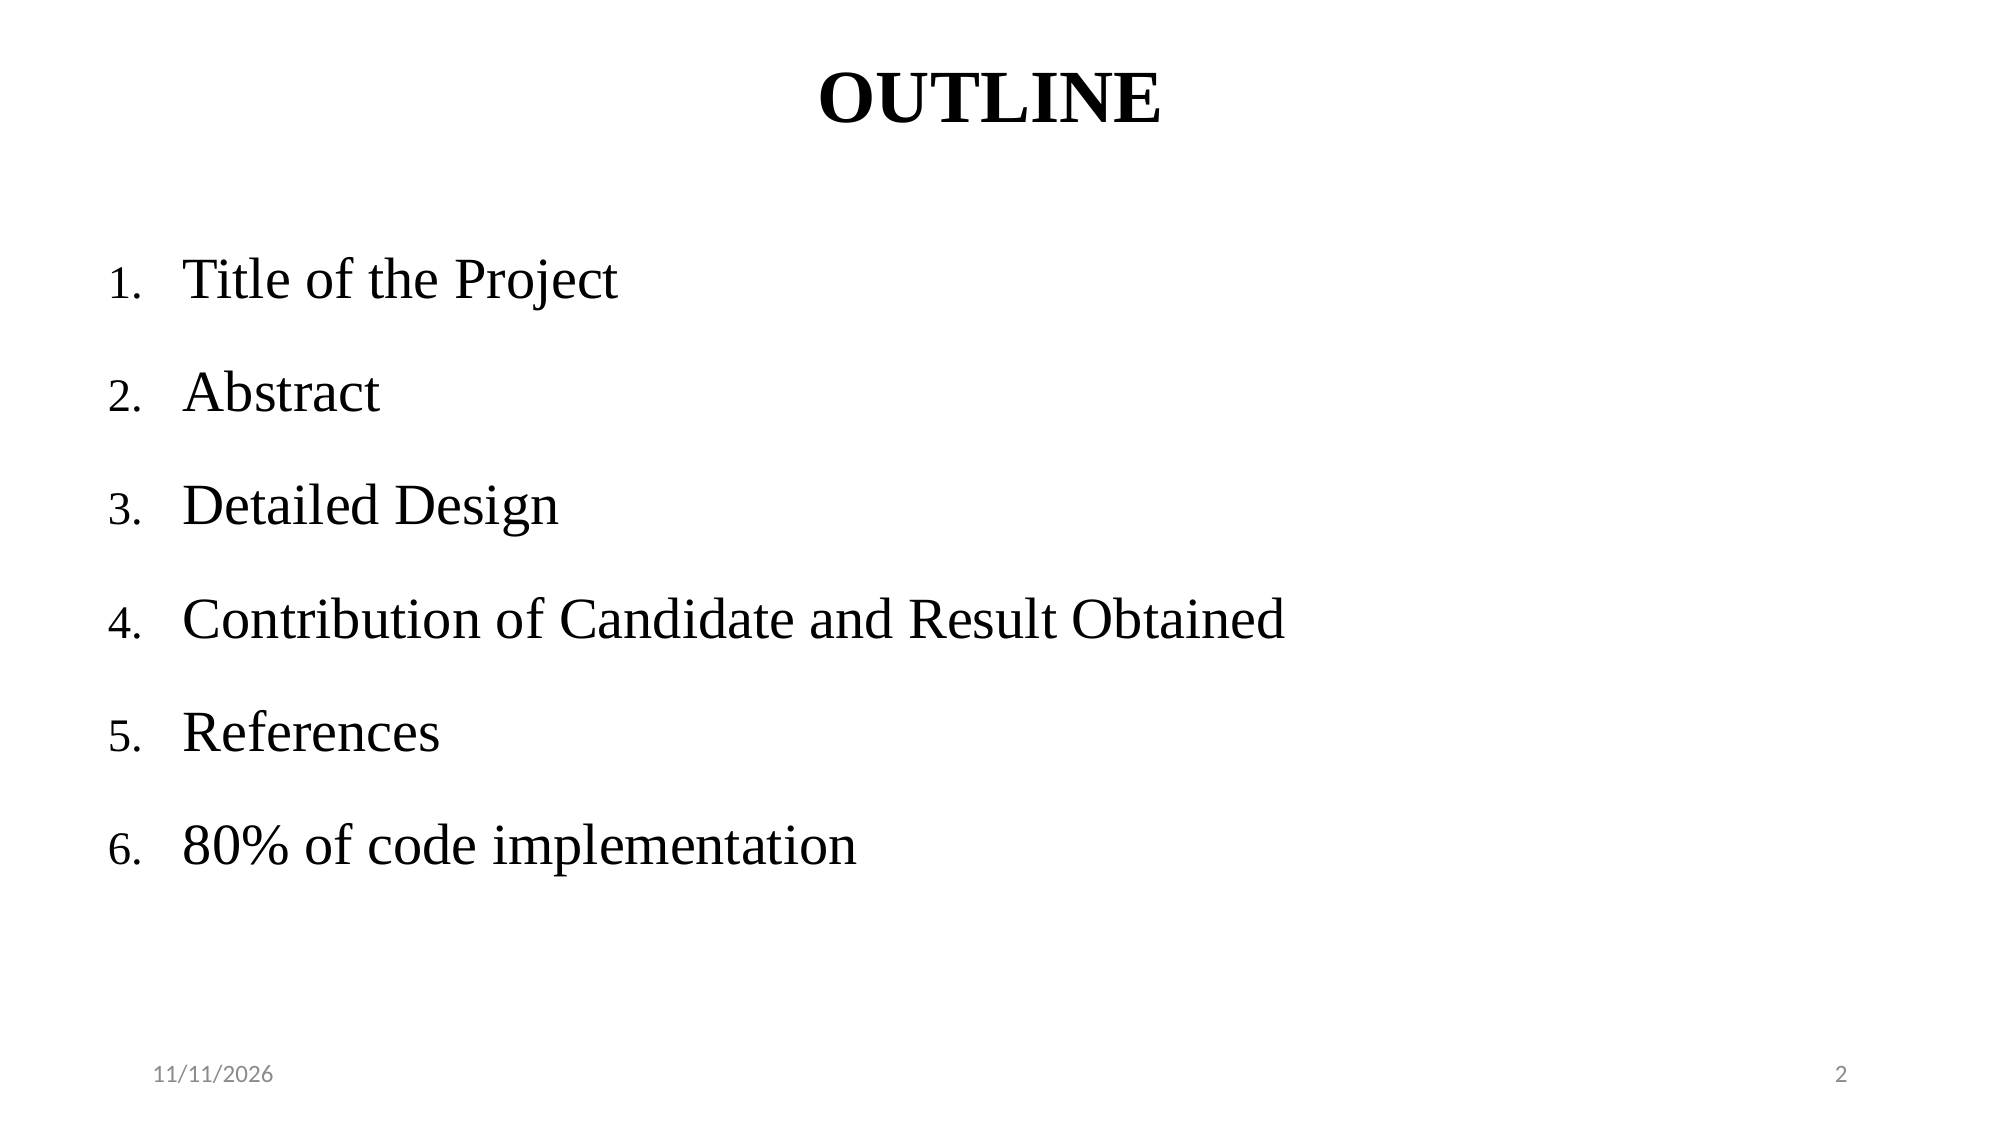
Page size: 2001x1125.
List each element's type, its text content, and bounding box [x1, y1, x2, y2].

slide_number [137, 1042, 588, 1103]
list Title of the Project Abstract Detailed Design Contribution of Candidate and Result Obtained References 80% of code implementation [93, 197, 1895, 1014]
title OUTLINE [0, 0, 2000, 198]
slide_number 2 [1412, 1042, 1863, 1103]
